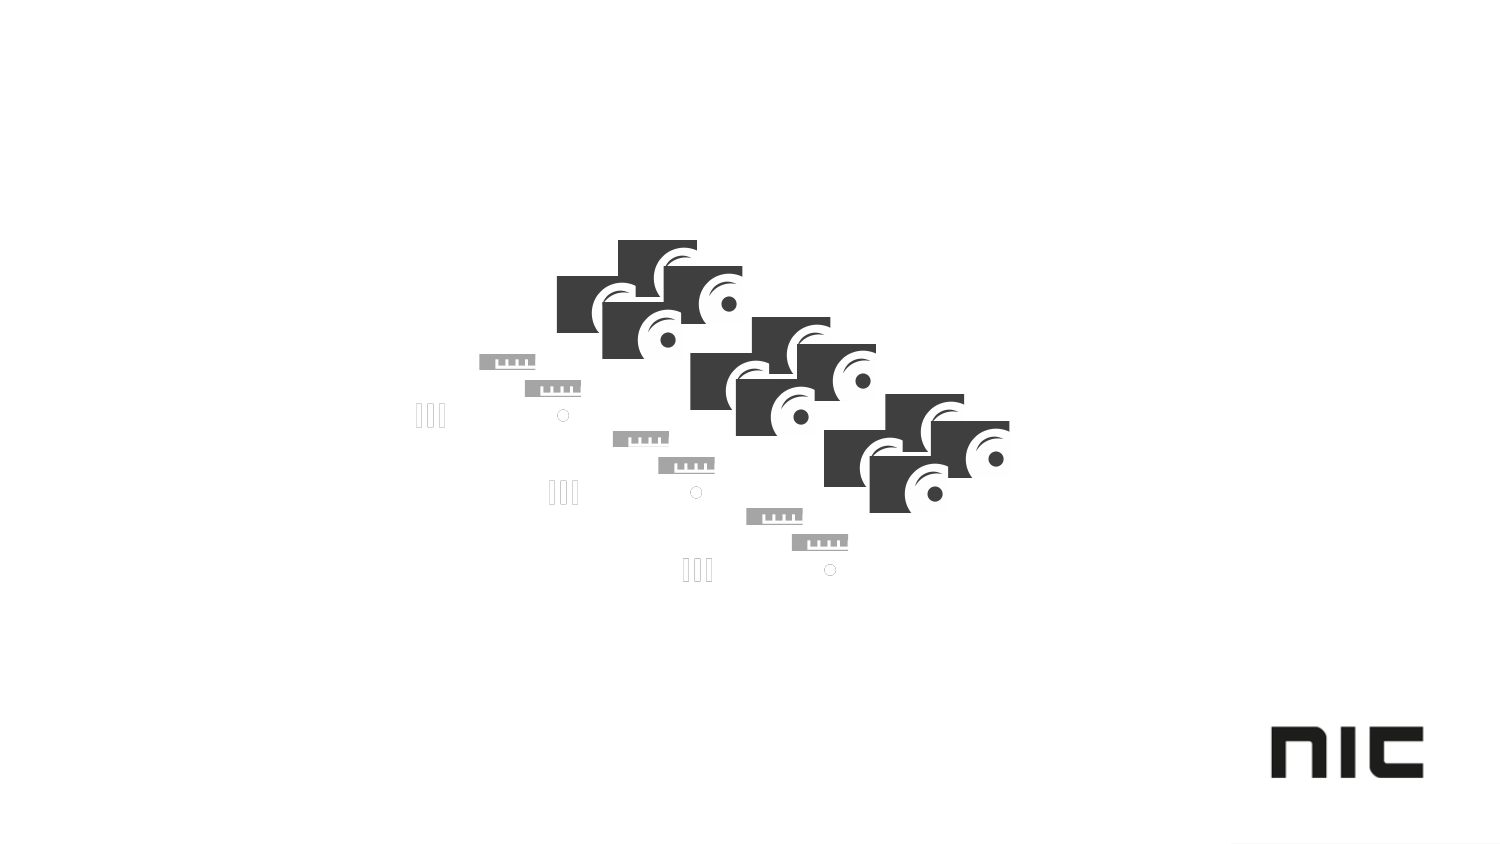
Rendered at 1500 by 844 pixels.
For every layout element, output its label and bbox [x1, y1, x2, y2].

text_box [612, 317, 876, 474]
text_box [404, 395, 586, 436]
picture [1231, 694, 1500, 844]
text_box [671, 549, 853, 591]
text_box [479, 240, 743, 397]
text_box [538, 472, 720, 513]
text_box [746, 394, 1010, 551]
